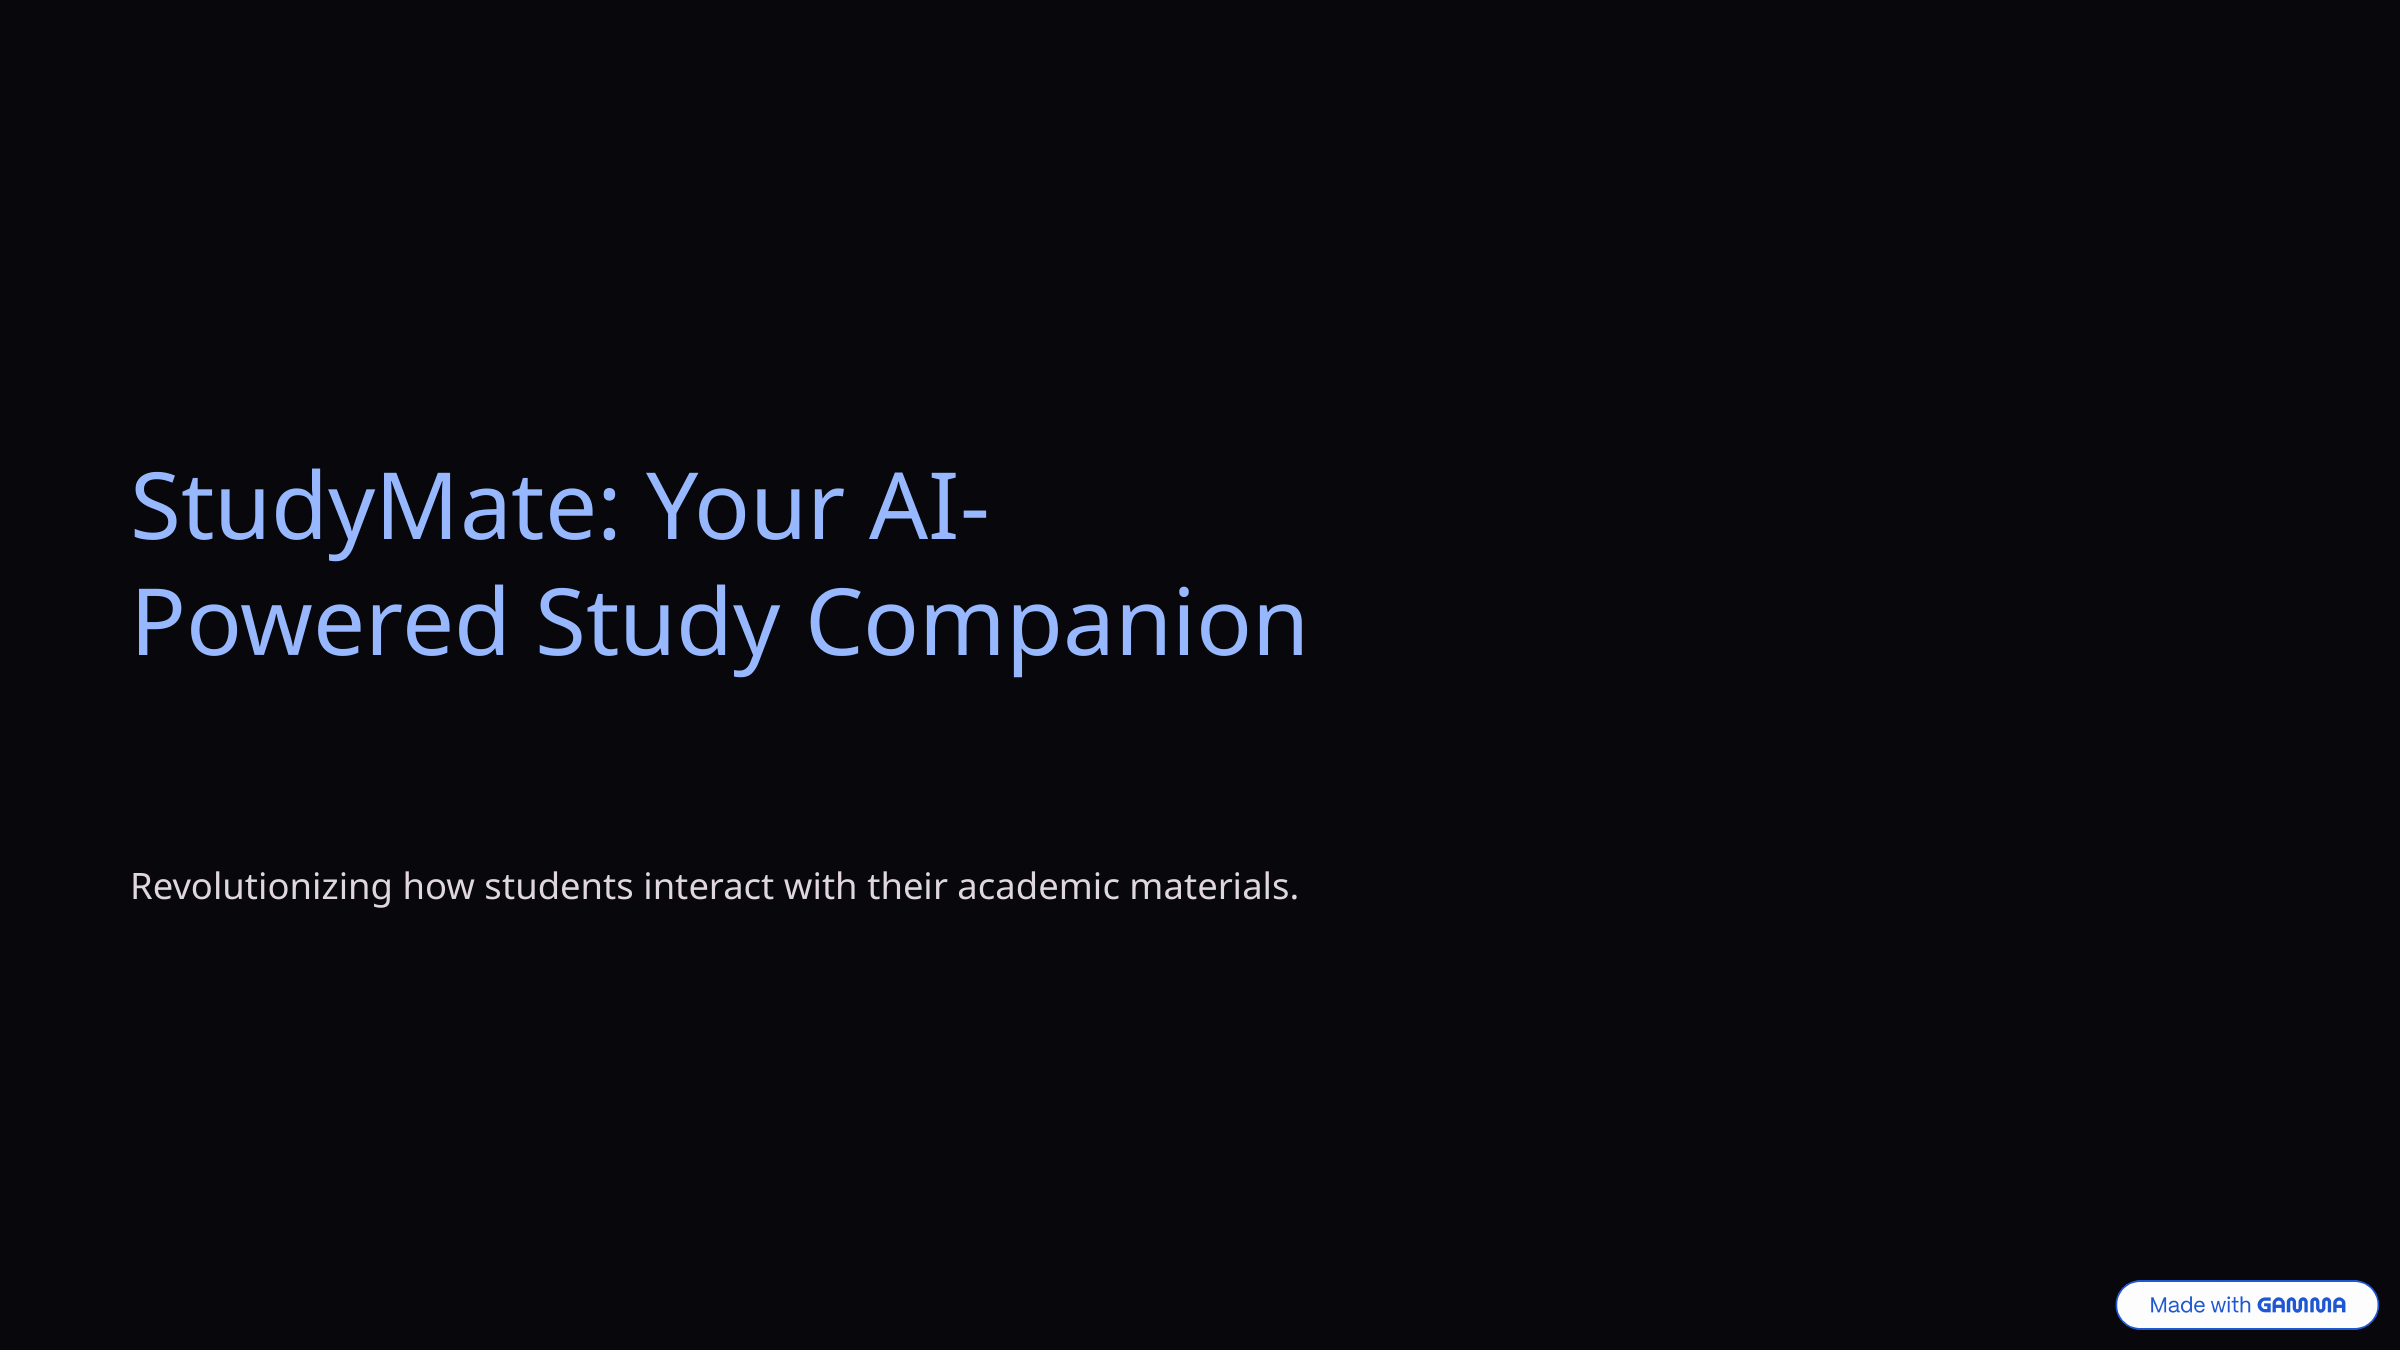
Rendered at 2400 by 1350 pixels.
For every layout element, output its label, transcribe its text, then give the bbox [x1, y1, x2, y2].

text_box StudyMate: Your AI-Powered Study Companion [130, 442, 1370, 792]
text_box Revolutionizing how students interact with their academic materials. [130, 847, 1370, 907]
picture [2106, 1271, 2389, 1339]
